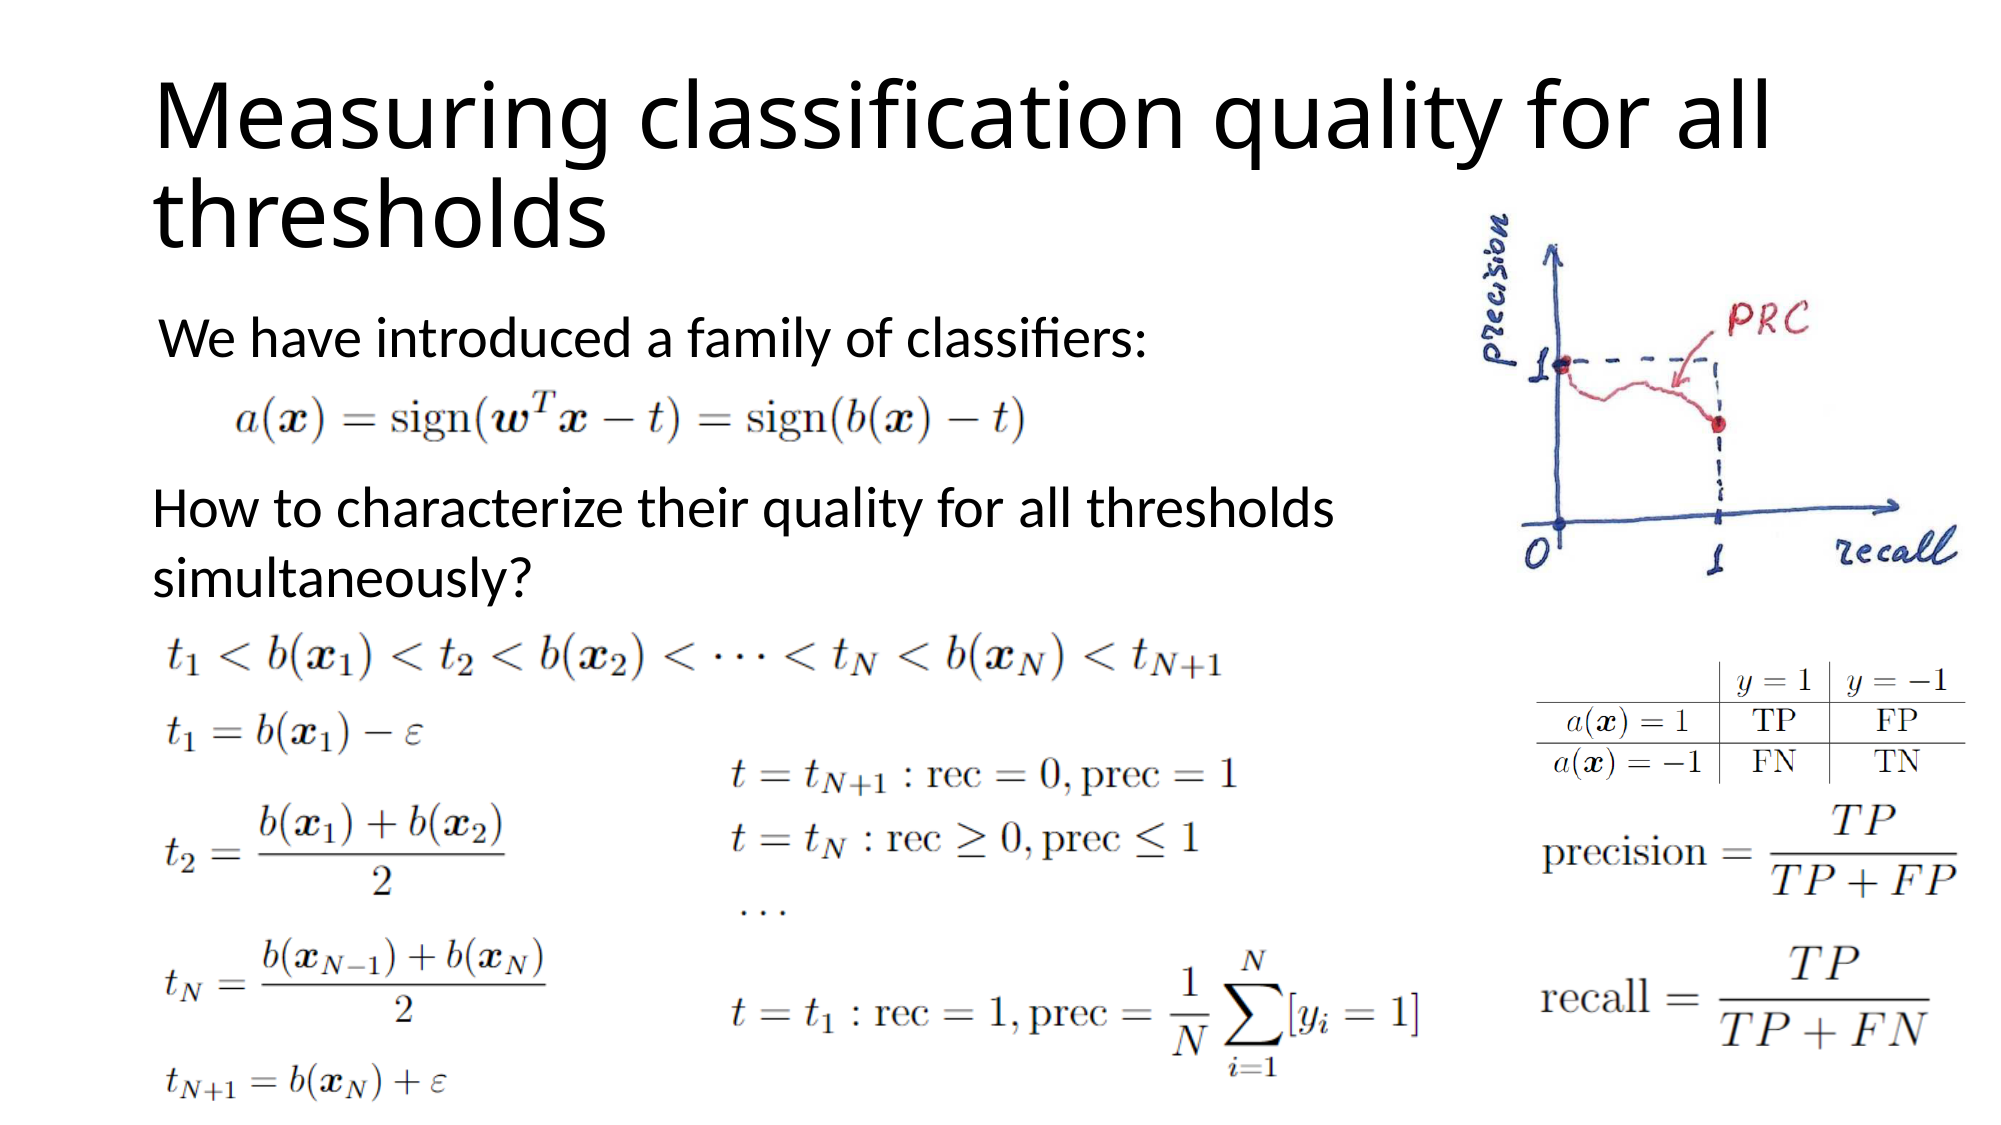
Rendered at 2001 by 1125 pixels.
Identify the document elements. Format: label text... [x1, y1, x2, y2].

text_box How to characterize their quality for all thresholds simultaneously? [137, 461, 1425, 617]
picture [720, 738, 1425, 1084]
picture [1532, 935, 1941, 1064]
picture [223, 377, 1034, 463]
picture [1532, 796, 1972, 913]
picture [155, 621, 1241, 765]
picture [1473, 207, 1965, 583]
picture [160, 1045, 453, 1114]
text_box We have introduced a family of classifiers: [143, 291, 1165, 376]
picture [155, 924, 555, 1037]
picture [1532, 657, 1971, 789]
picture [155, 791, 515, 904]
title Measuring classification quality for all thresholds [137, 59, 1863, 278]
